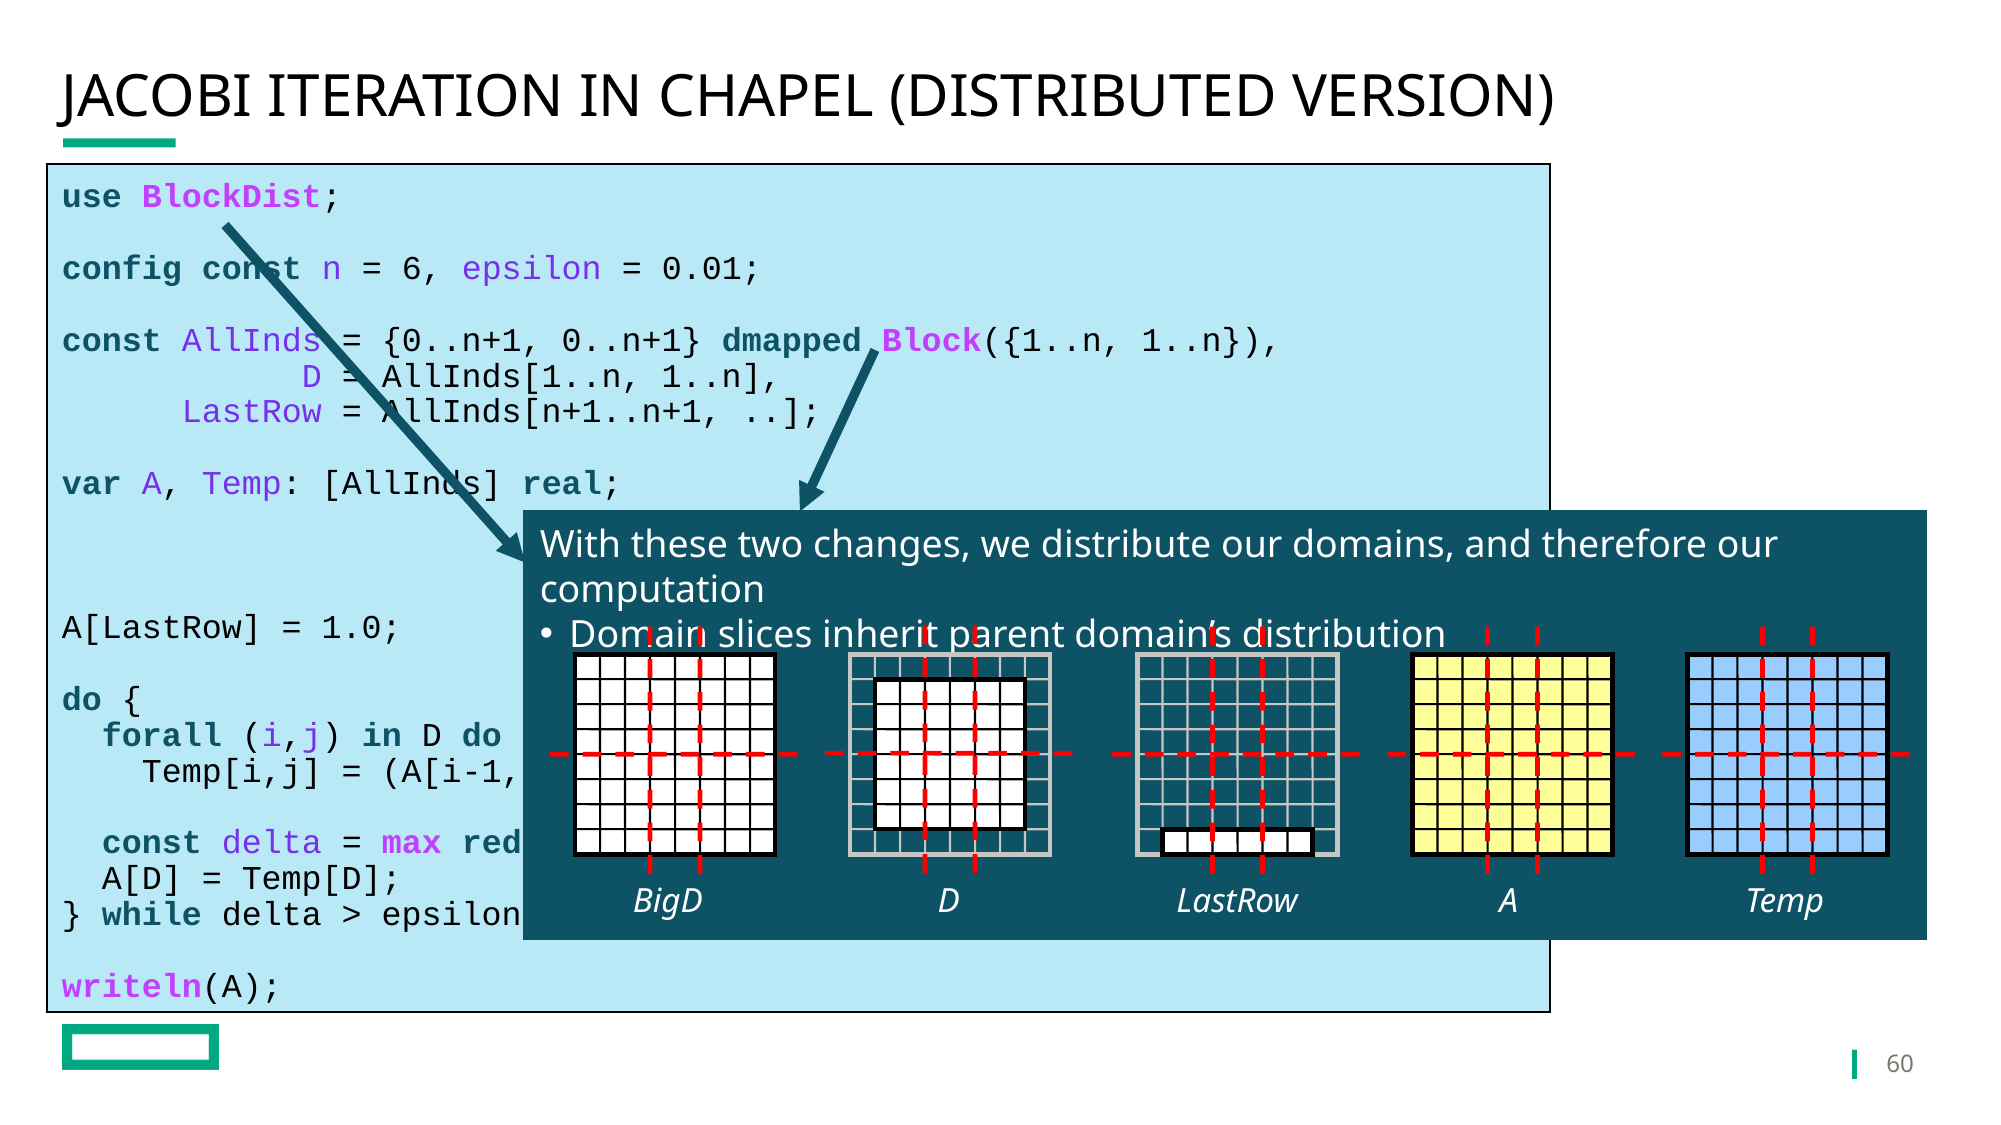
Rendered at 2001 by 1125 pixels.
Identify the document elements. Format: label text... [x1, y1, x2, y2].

picture [62, 1024, 219, 1070]
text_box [224, 224, 525, 563]
picture [1852, 1043, 1857, 1079]
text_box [799, 349, 875, 512]
title Jacobi Iteration in Chapel (Distributed version) [42, 60, 1927, 135]
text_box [524, 512, 1925, 939]
list use BlockDist; config const n = 6, epsilon = 0.01; const AllInds = {0..n+1, 0..n+1} dmapped Block({1..n, 1..n}), D = AllInds[1..n, 1..n], LastRow = AllInds[n+1..n+1, ..]; var A, Temp: [AllInds] real; A[LastRow] = 1.0; do { forall (i,j) in D do Temp[i,j] = (A[i-1,j] + A[i+1,j] + A[i,j-1] + A[i,j+1]) / 4; const delta = max reduce abs(A[D] - Temp[D]); A[D] = Temp[D]; } while delta > epsilon; writeln(A); [42, 159, 1555, 1017]
slide_number 60 [1837, 1033, 1950, 1094]
